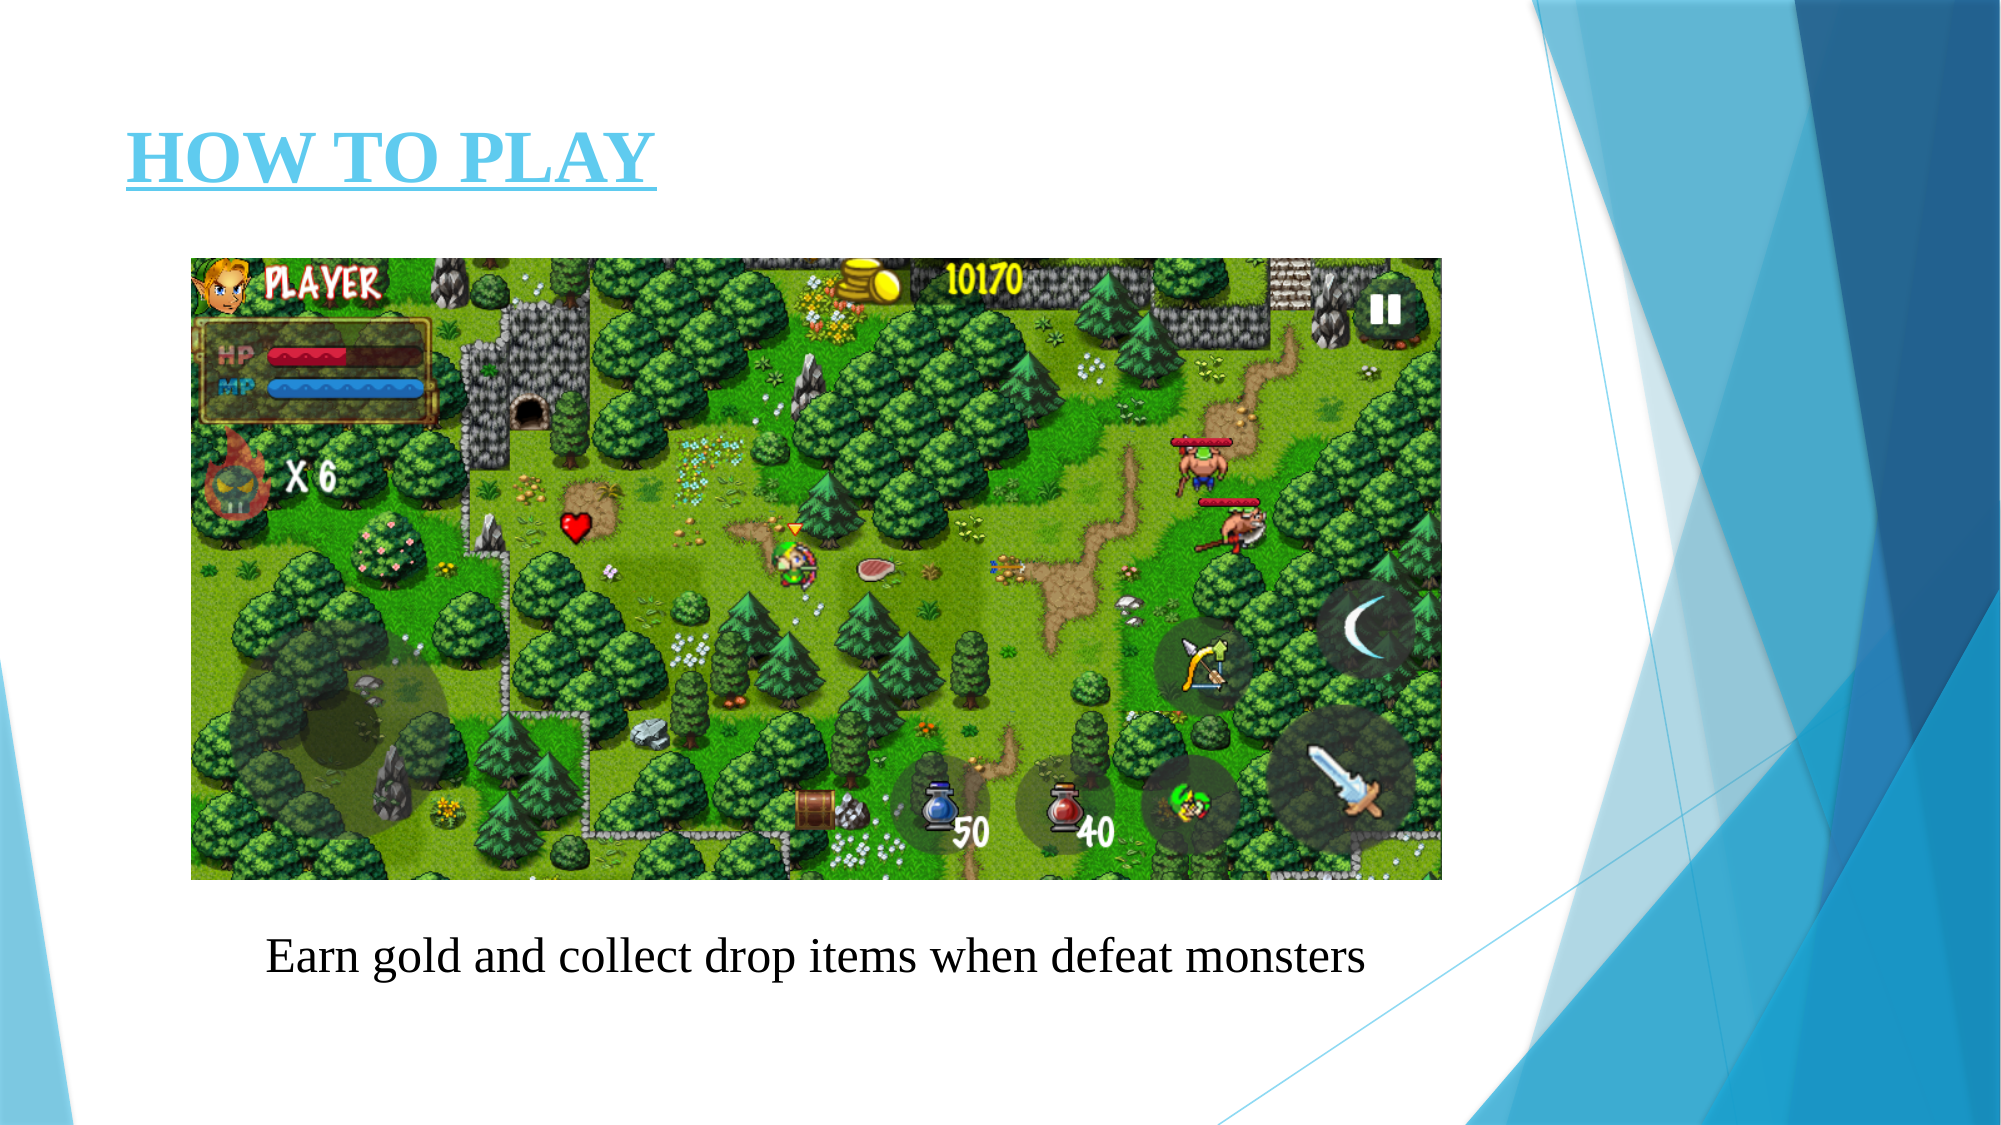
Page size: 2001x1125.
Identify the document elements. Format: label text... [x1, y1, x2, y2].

title HOW TO PLAY [111, 99, 1522, 224]
text_box Earn gold and collect drop items when defeat monsters [244, 914, 1388, 990]
picture [190, 258, 1442, 881]
